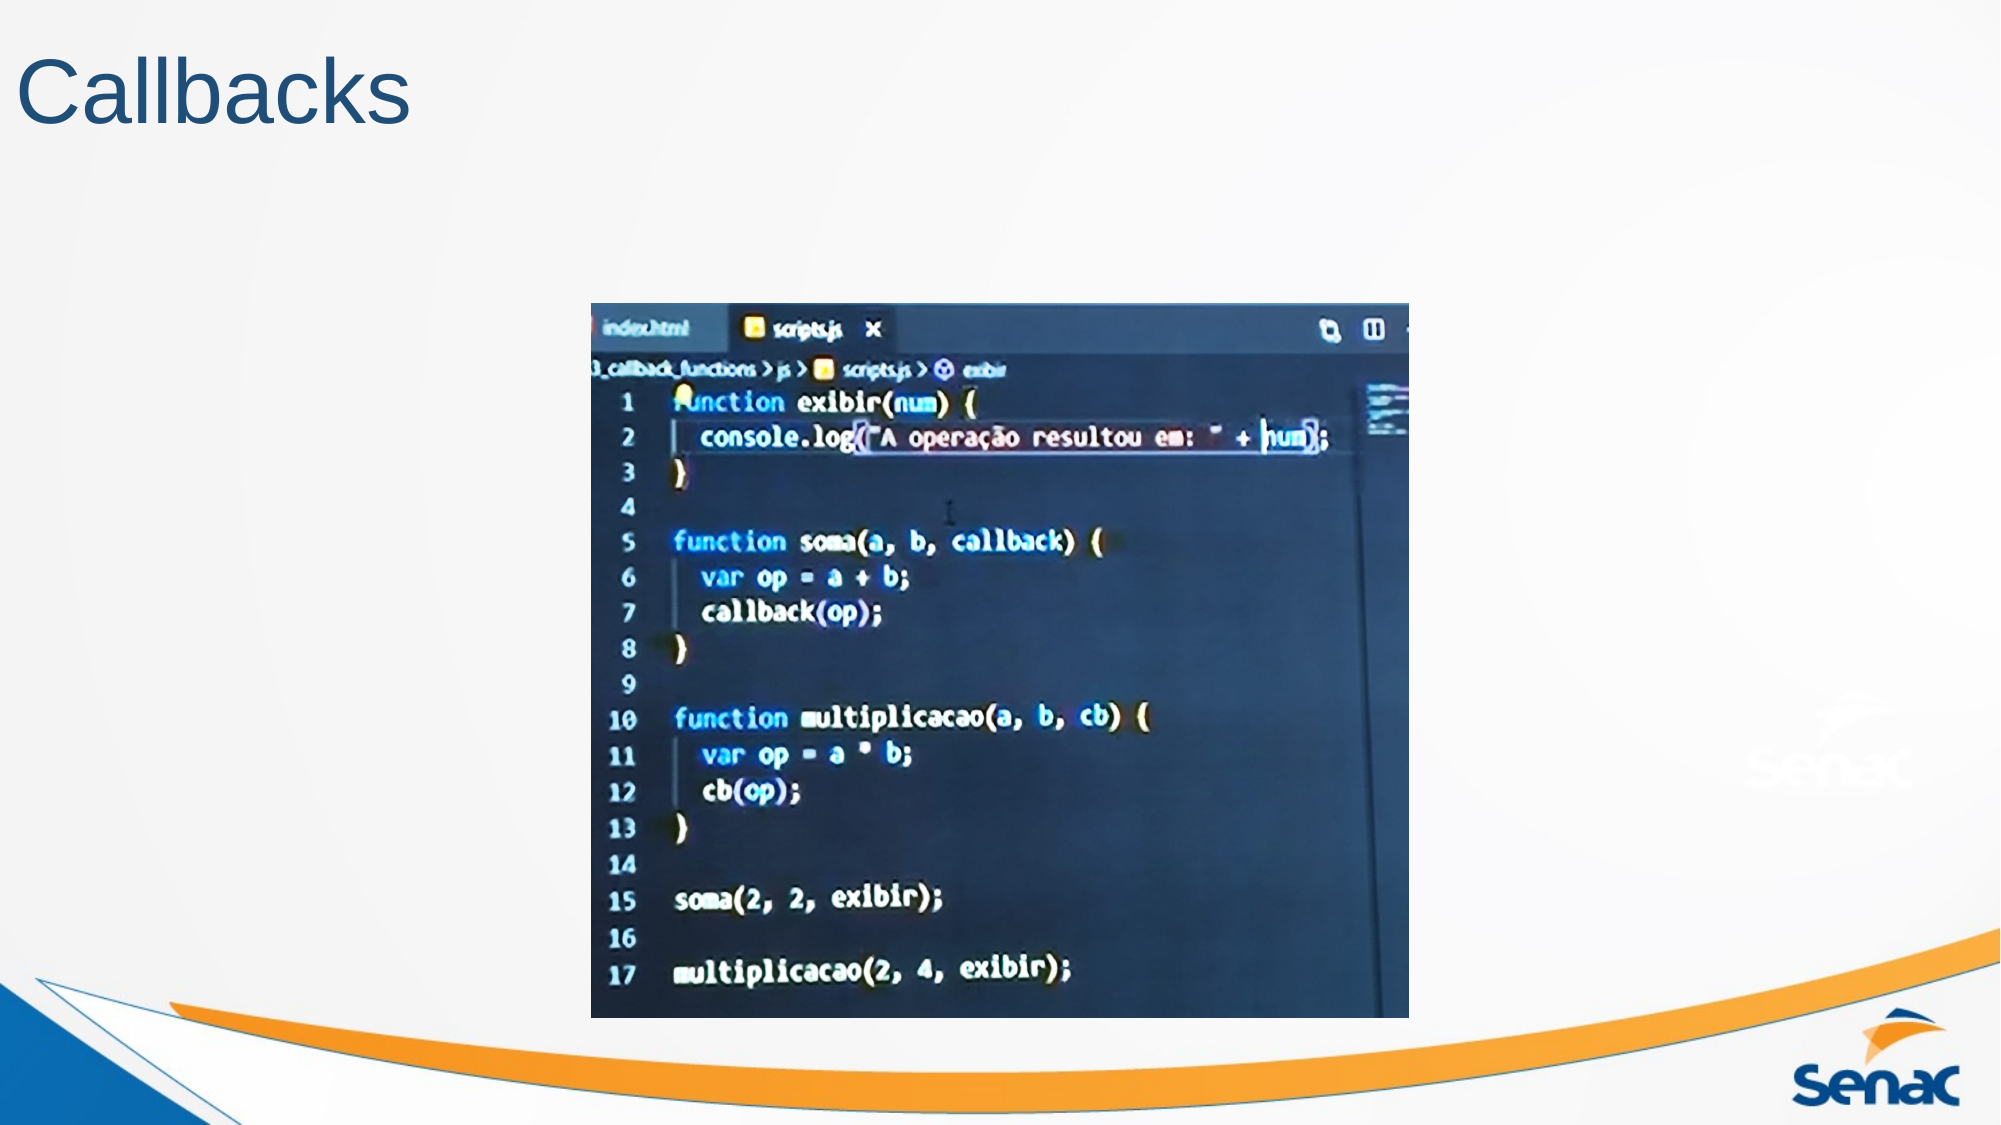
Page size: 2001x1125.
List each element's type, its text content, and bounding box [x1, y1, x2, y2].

title Callbacks [0, 25, 2000, 162]
picture [0, 0, 2001, 1125]
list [591, 303, 1409, 1018]
